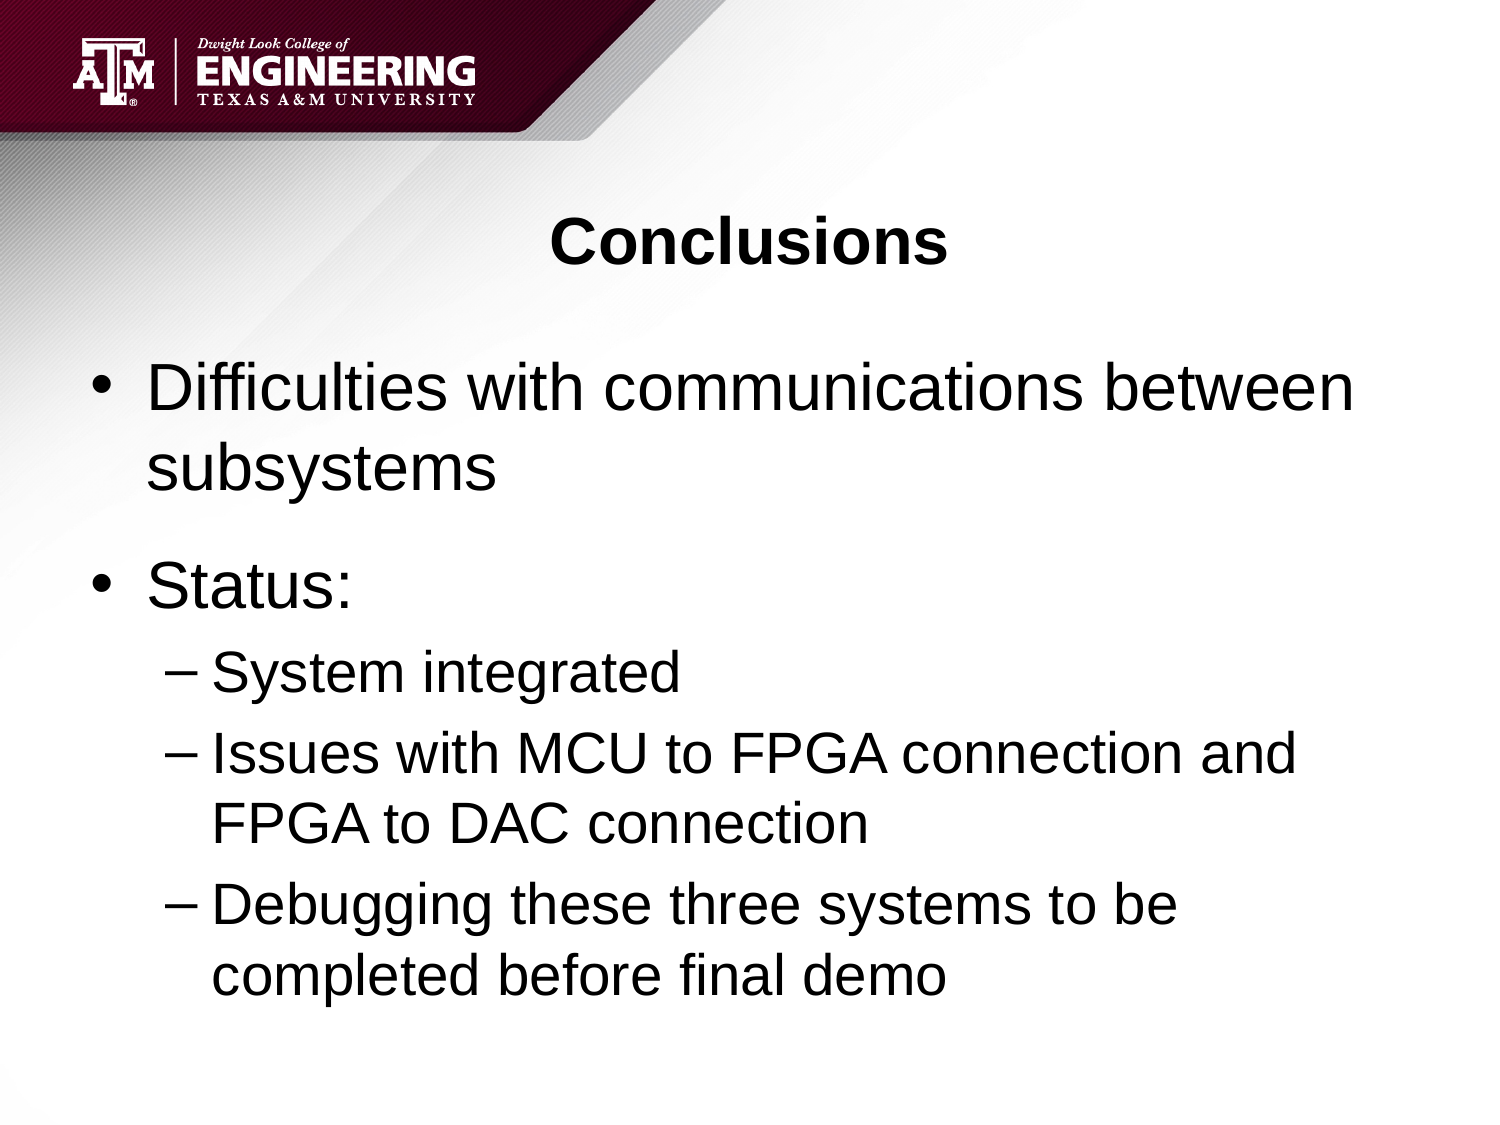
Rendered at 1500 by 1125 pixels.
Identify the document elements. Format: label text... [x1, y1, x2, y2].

picture [0, 0, 1500, 1125]
list Difficulties with communications between subsystems Status: System integrated Issues with MCU to FPGA connection and FPGA to DAC connection Debugging these three systems to be completed before final demo [75, 336, 1425, 1097]
title Conclusions [75, 172, 1425, 304]
